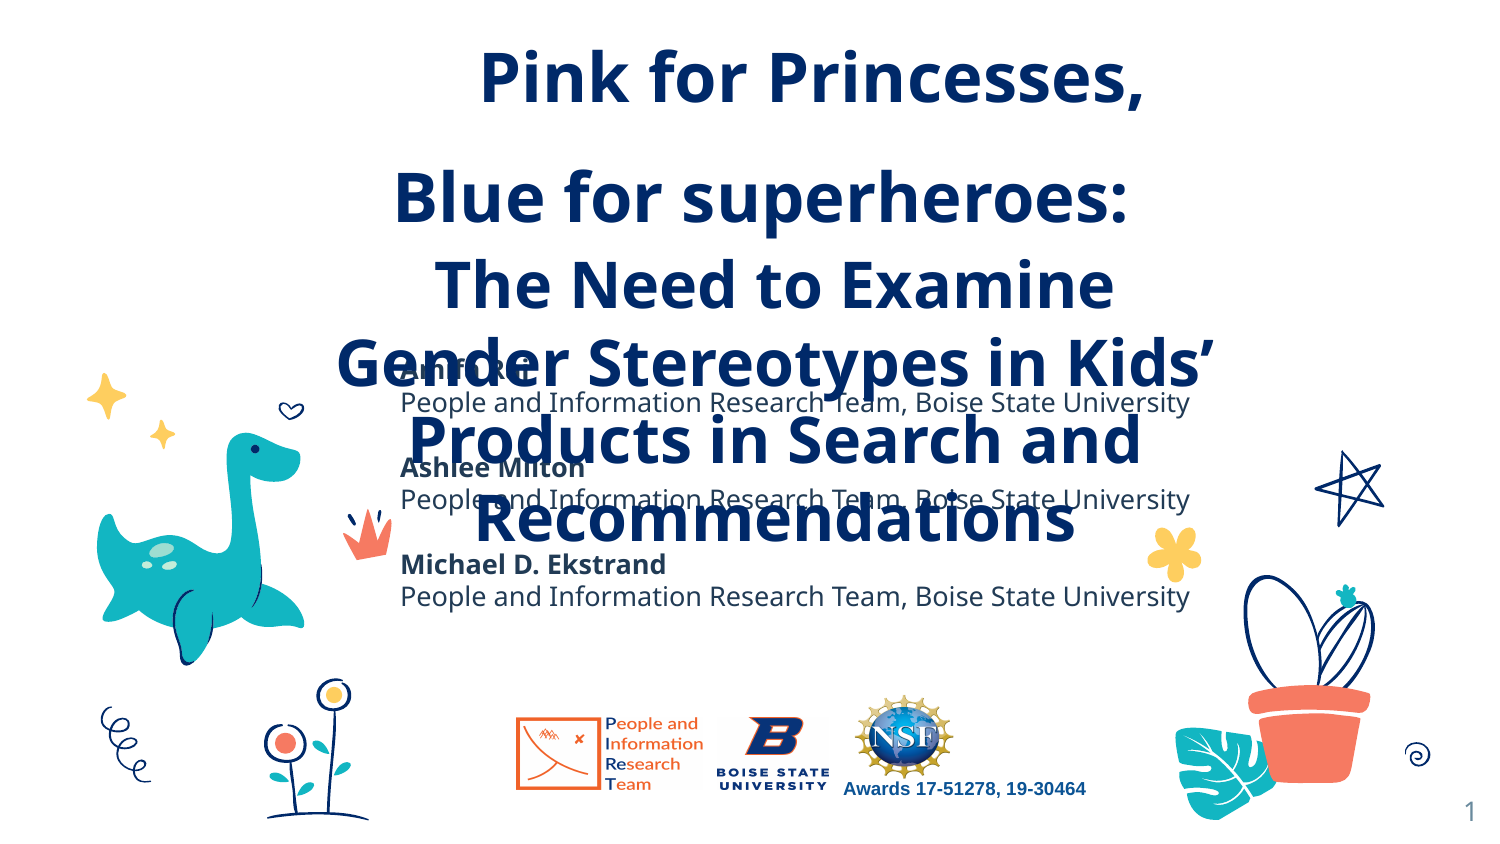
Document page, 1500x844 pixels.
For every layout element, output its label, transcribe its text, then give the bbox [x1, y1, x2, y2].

picture [717, 717, 829, 791]
subtitle Amifa Raj People and Information Research Team, Boise State University Ashlee Milton People and Information Research Team, Boise State University Michael D. Ekstrand People and Information Research Team, Boise State University [385, 337, 1460, 435]
slide_number ‹#› [1403, 779, 1494, 844]
picture [516, 717, 704, 791]
text_box Awards 17-51278, 19-30464 [828, 761, 1106, 806]
picture [853, 693, 955, 780]
title Pink for Princesses, Blue for superheroes: The Need to Examine Gender Stereotypes in Kids’ Products in Search and Recommendations [305, 19, 1245, 286]
